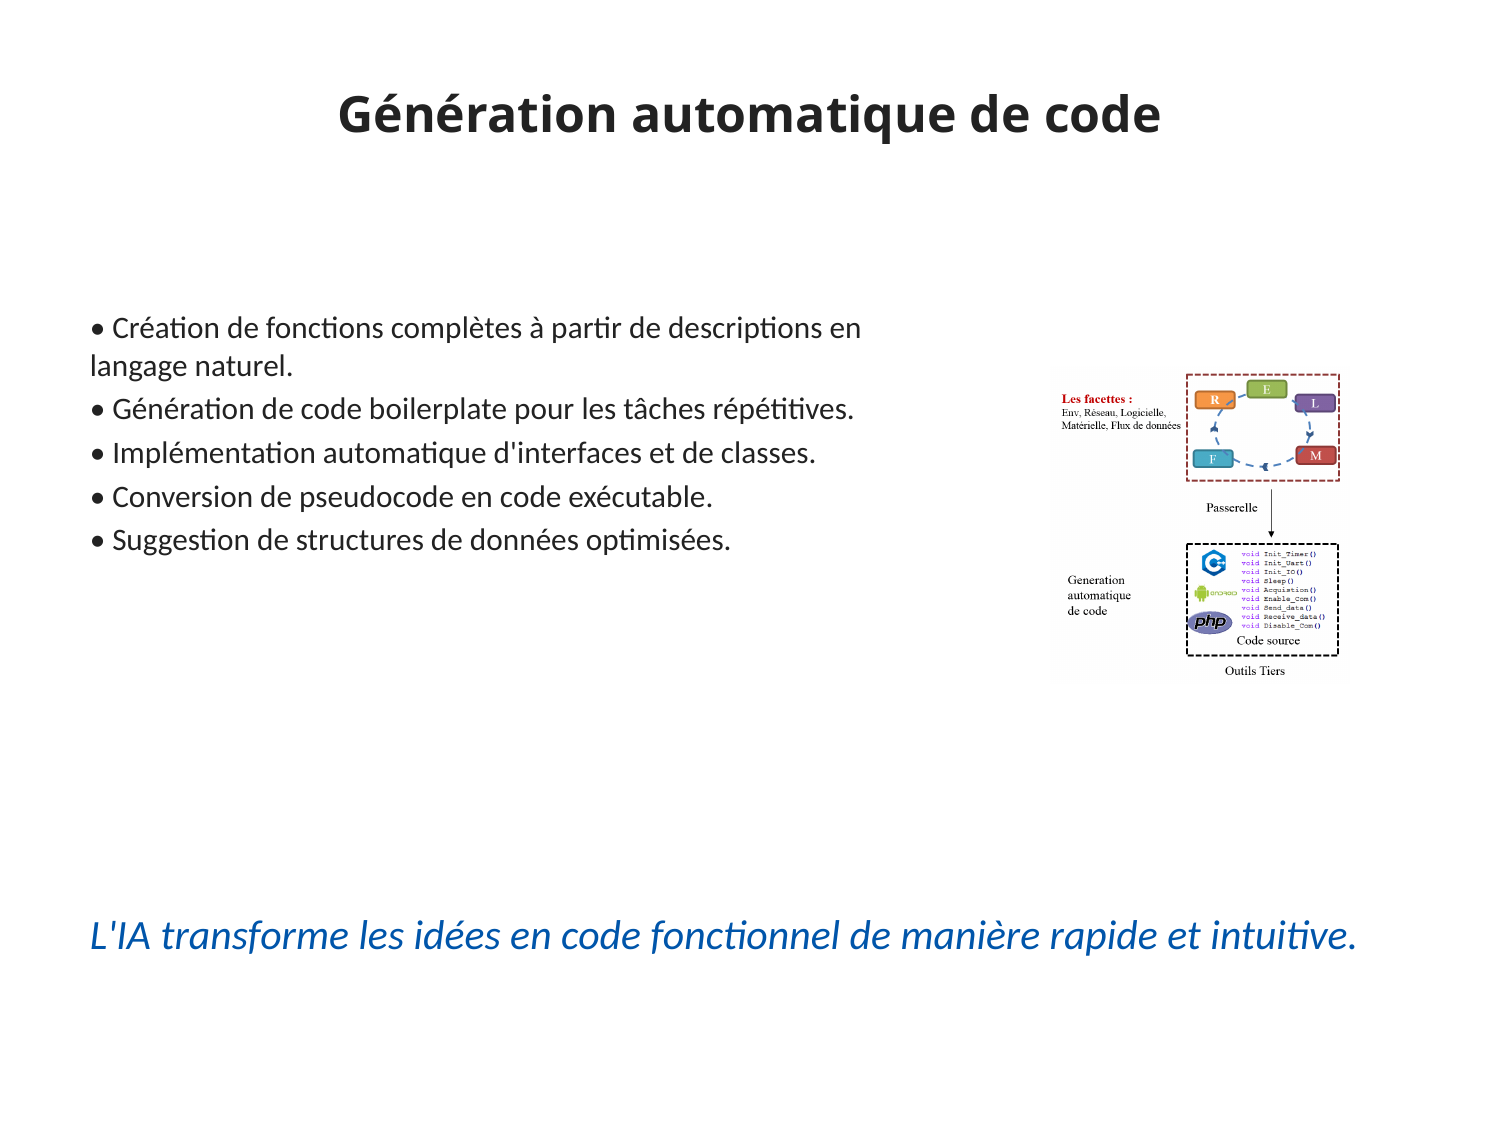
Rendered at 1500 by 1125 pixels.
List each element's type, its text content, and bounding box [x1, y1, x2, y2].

title Génération automatique de code [75, 75, 1425, 225]
picture [1049, 366, 1350, 684]
list • Création de fonctions complètes à partir de descriptions en langage naturel. • Génération de code boilerplate pour les tâches répétitives. • Implémentation automatique d'interfaces et de classes. • Conversion de pseudocode en code exécutable. • Suggestion de structures de données optimisées. [75, 299, 975, 750]
list L'IA transforme les idées en code fonctionnel de manière rapide et intuitive. [75, 900, 1425, 1050]
